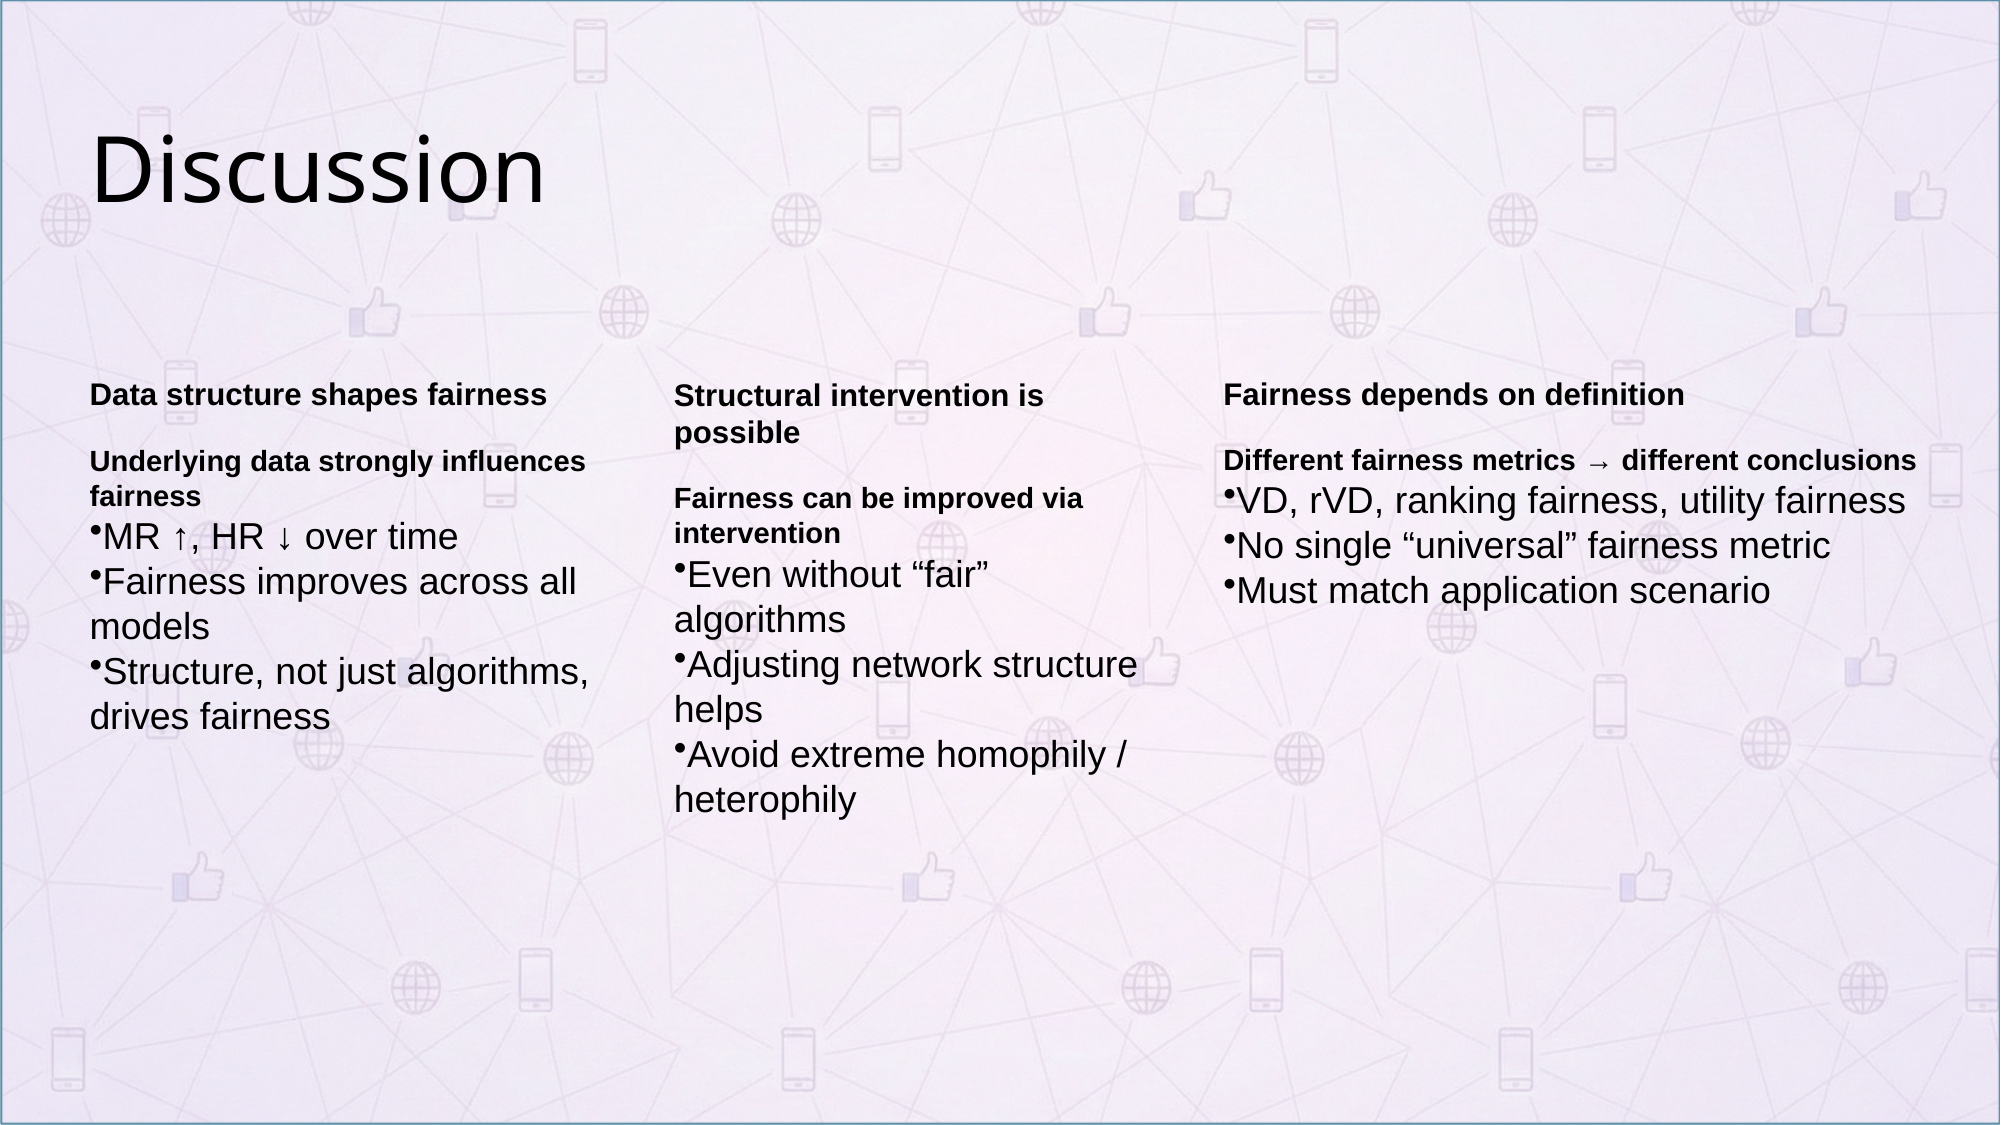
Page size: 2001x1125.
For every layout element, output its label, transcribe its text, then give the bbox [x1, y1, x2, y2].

text_box Fairness depends on definition Different fairness metrics → different conclusions VD, rVD, ranking fairness, utility fairness No single “universal” fairness metric Must match application scenario [1208, 366, 1939, 664]
text_box Data structure shapes fairness Underlying data strongly influences fairness MR ↑, HR ↓ over time Fairness improves across all models Structure, not just algorithms, drives fairness [74, 367, 677, 790]
title Discussion [74, 64, 1800, 282]
text_box Structural intervention is possible Fairness can be improved via intervention Even without “fair” algorithms Adjusting network structure helps Avoid extreme homophily / heterophily [658, 367, 1155, 873]
